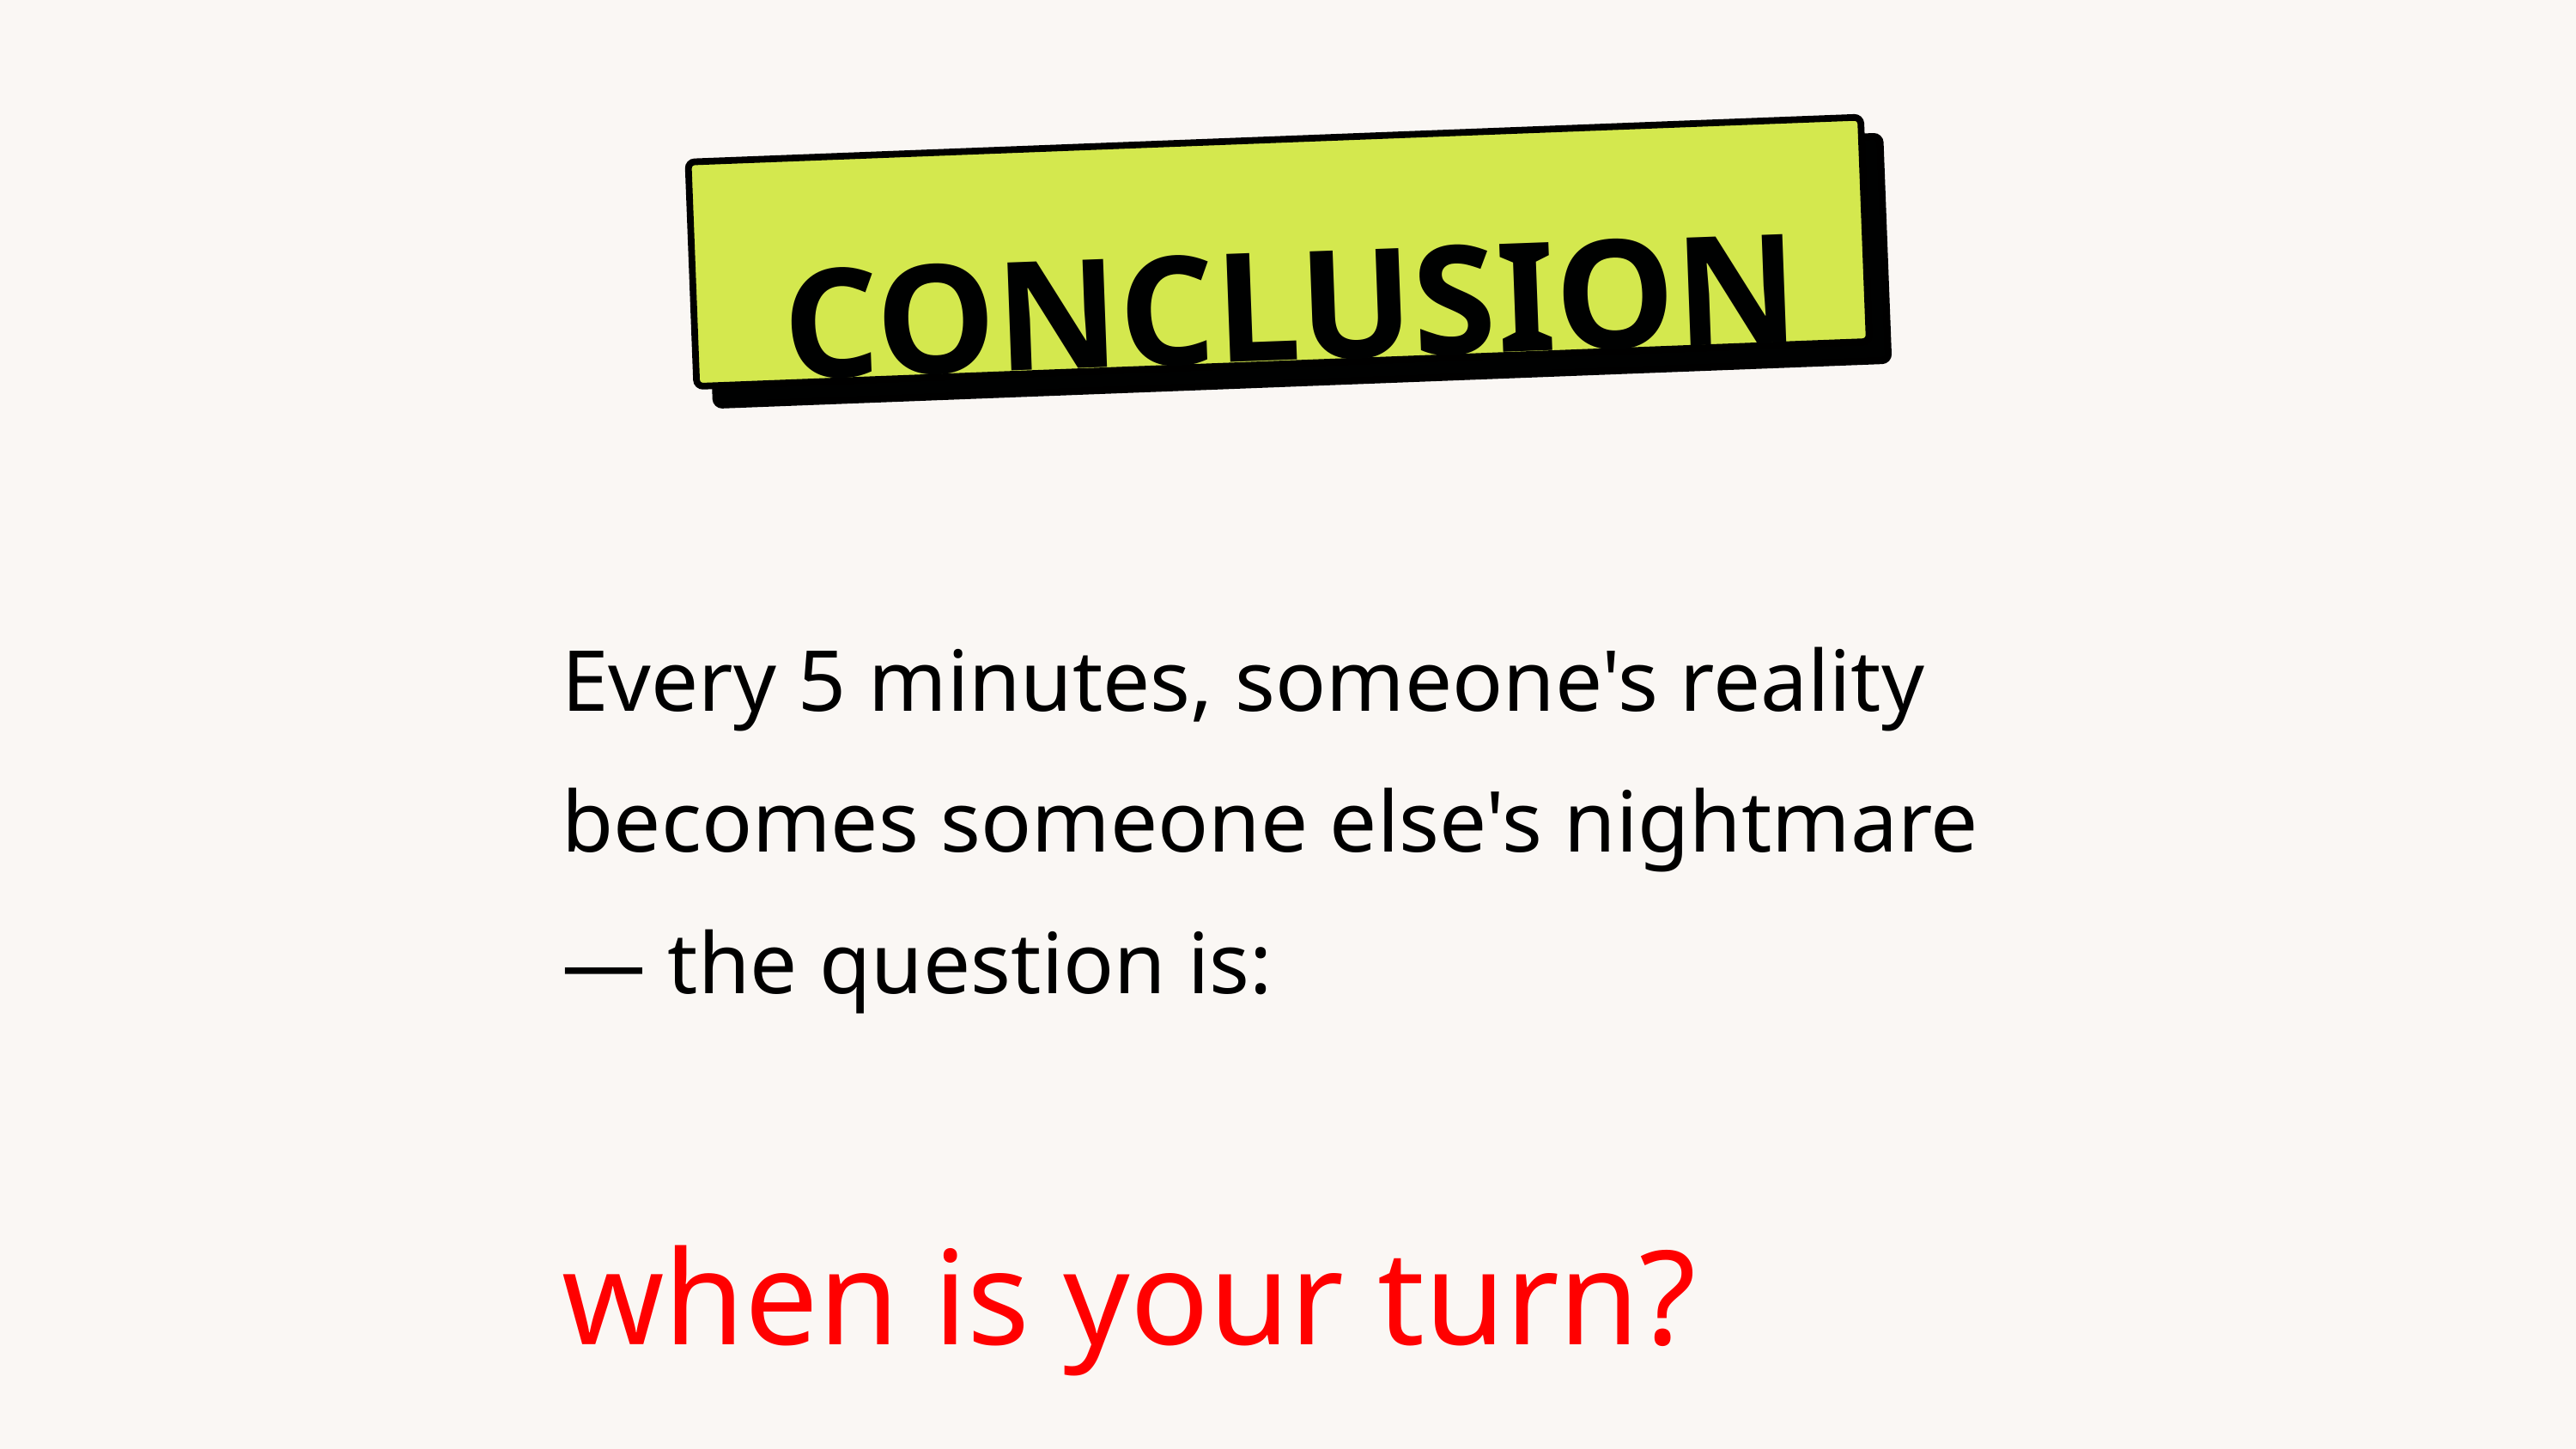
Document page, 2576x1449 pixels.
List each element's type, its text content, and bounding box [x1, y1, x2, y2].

text_box CONCLUSION [1719, 113, 1874, 138]
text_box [691, 120, 1866, 365]
text_box CONCLUSION [703, 372, 1267, 413]
text_box Every 5 minutes, someone's reality becomes someone else's nightmare — the question is: when is your turn? [562, 586, 2014, 1371]
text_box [710, 139, 1885, 384]
